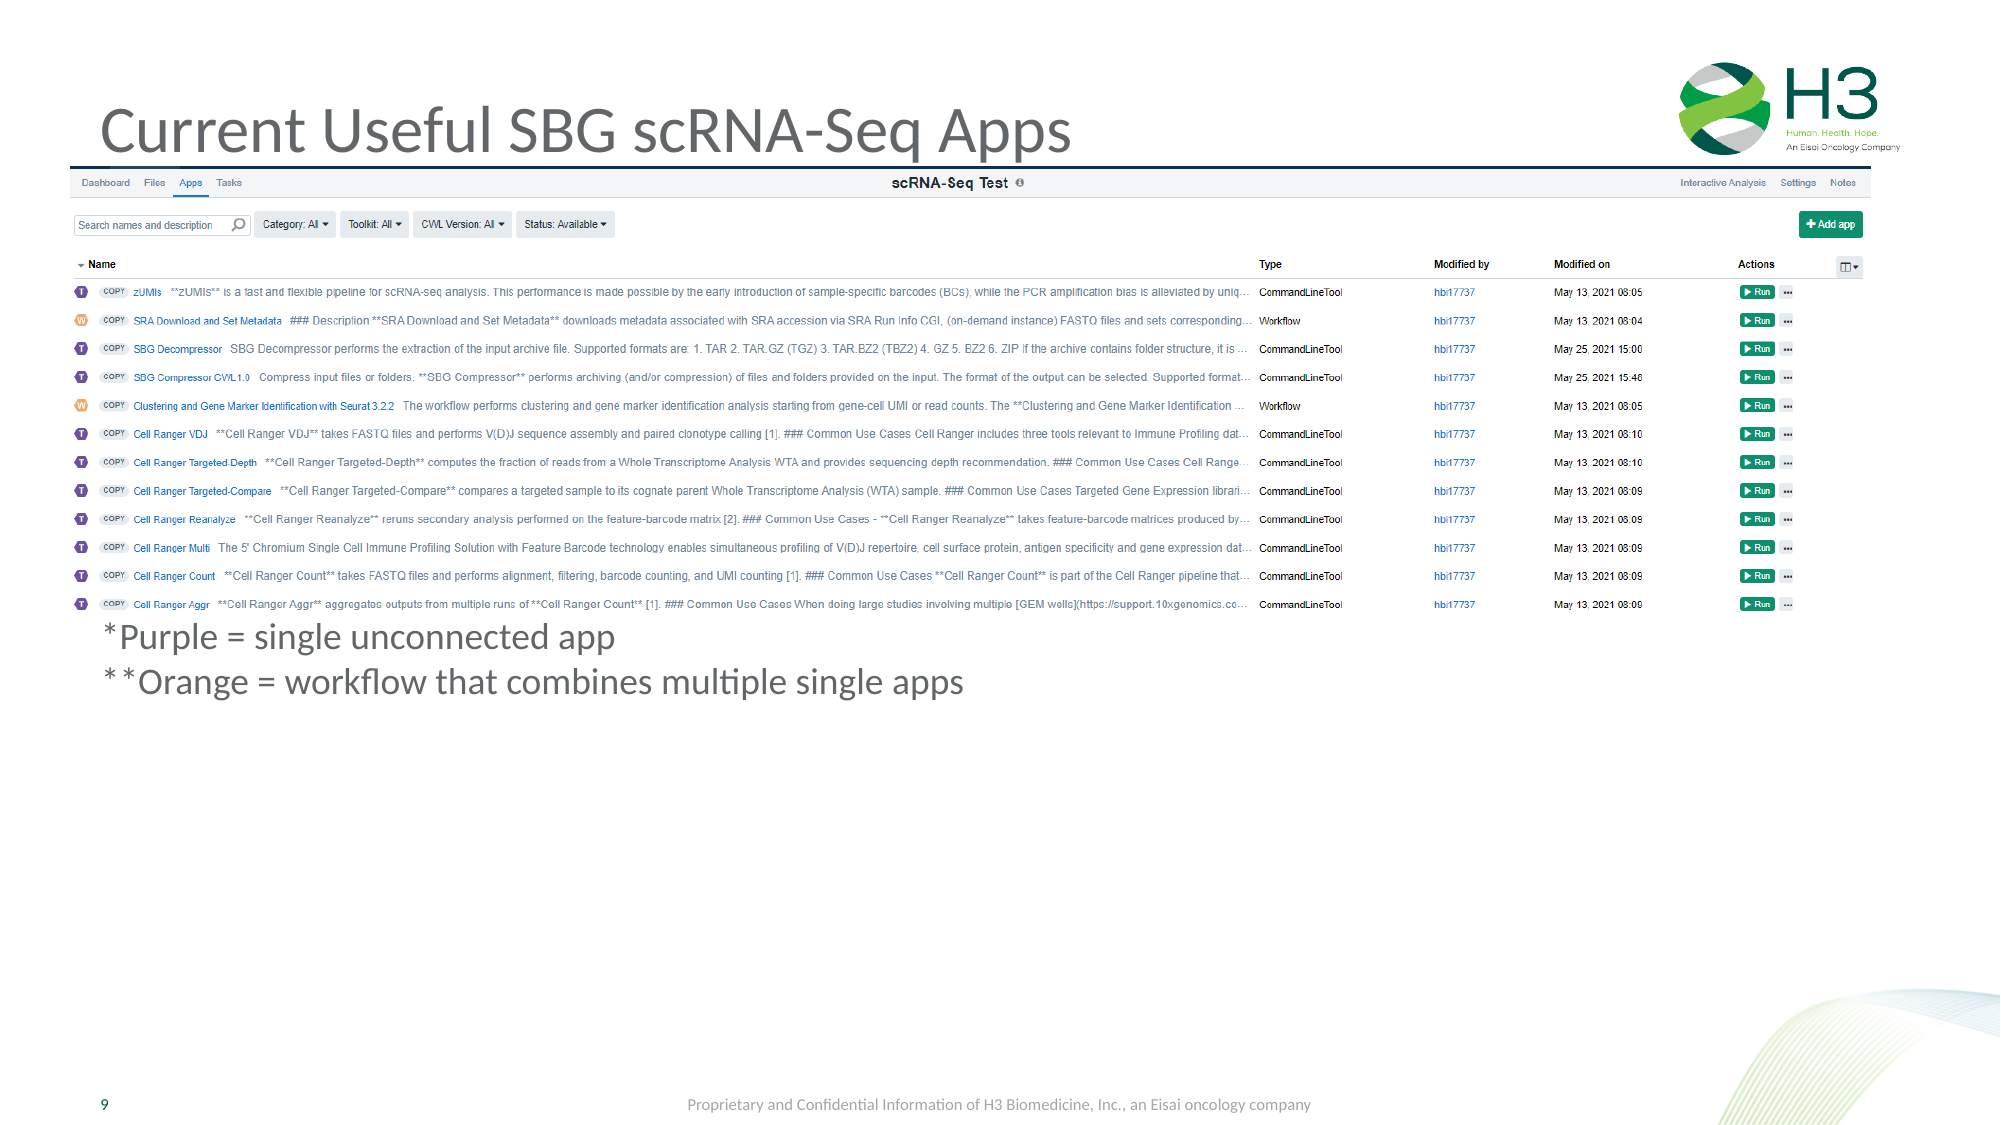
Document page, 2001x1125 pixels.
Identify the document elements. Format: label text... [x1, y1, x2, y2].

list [70, 165, 1871, 659]
picture [1681, 62, 1900, 155]
footer Proprietary and Confidential Information of H3 Biomedicine, Inc., an Eisai oncology company [635, 1083, 1365, 1125]
text_box *Purple = single unconnected app **Orange = workflow that combines multiple single apps [86, 670, 1415, 710]
title Current Useful SBG scRNA-Seq Apps [100, 0, 1681, 163]
slide_number 9 [100, 1083, 202, 1125]
picture [1700, 977, 2000, 1125]
